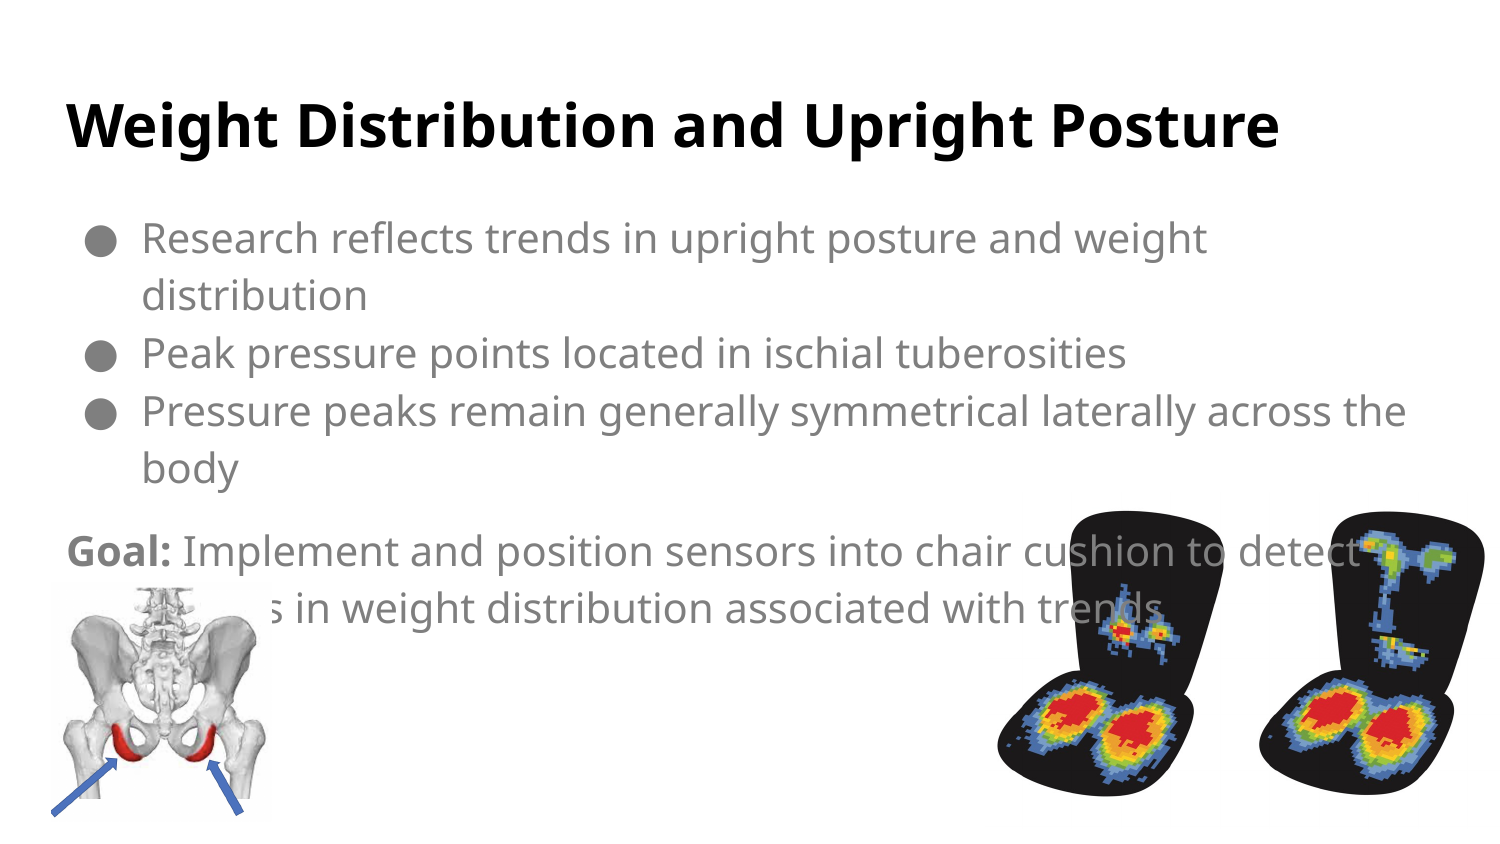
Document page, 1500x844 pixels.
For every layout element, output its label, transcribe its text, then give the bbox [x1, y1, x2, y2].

picture [50, 582, 272, 822]
picture [985, 492, 1500, 829]
title Weight Distribution and Upright Posture [51, 72, 1449, 176]
list Research reflects trends in upright posture and weight distribution Peak pressure points located in ischial tuberosities Pressure peaks remain generally symmetrical laterally across the body Goal: Implement and position sensors into chair cushion to detect differences in weight distribution associated with trends [51, 189, 1449, 750]
